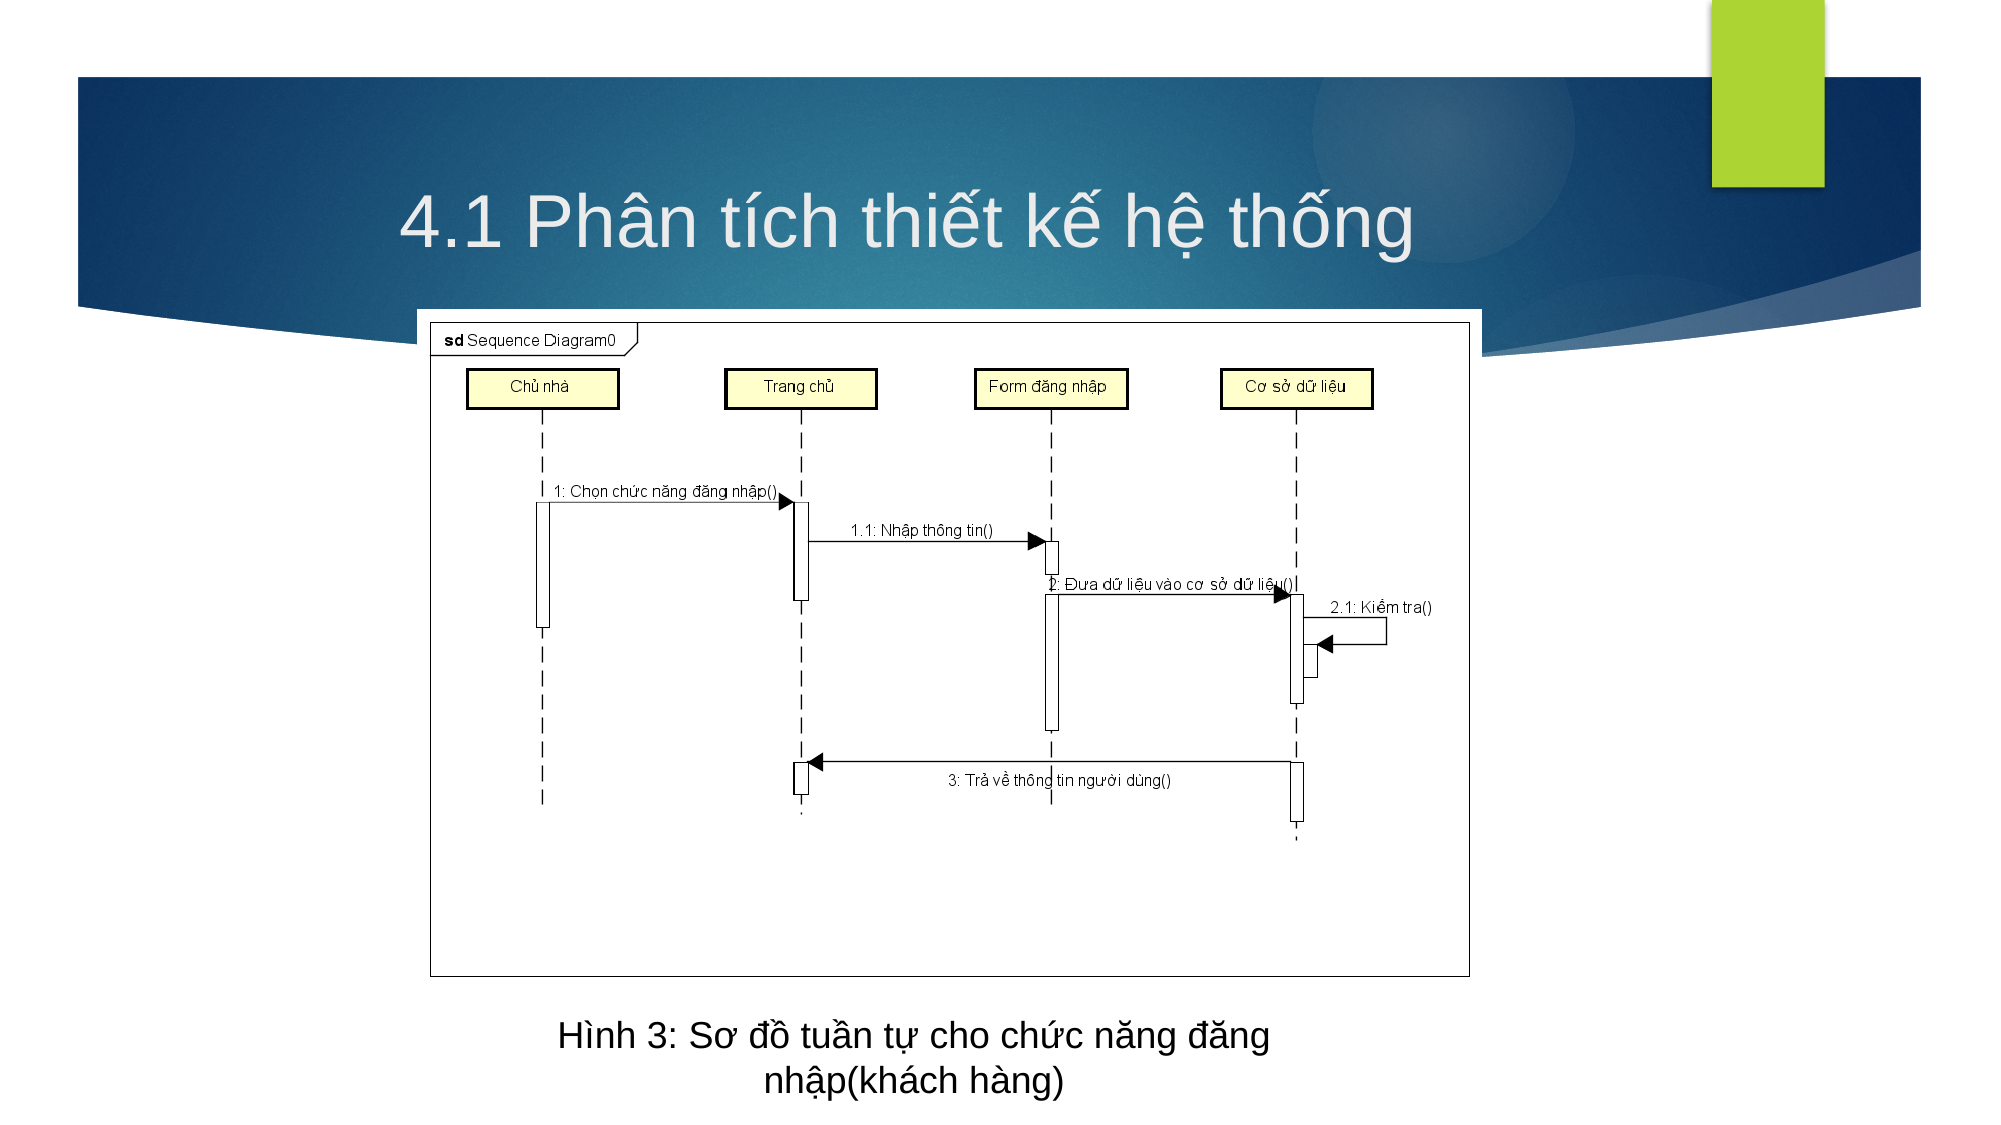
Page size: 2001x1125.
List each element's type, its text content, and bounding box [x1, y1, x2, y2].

title 4.1 Phân tích thiết kế hệ thống [189, 159, 1627, 276]
text_box Hình 3: Sơ đồ tuần tự cho chức năng đăng nhập(khách hàng) [449, 1003, 1379, 1109]
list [417, 308, 1482, 988]
